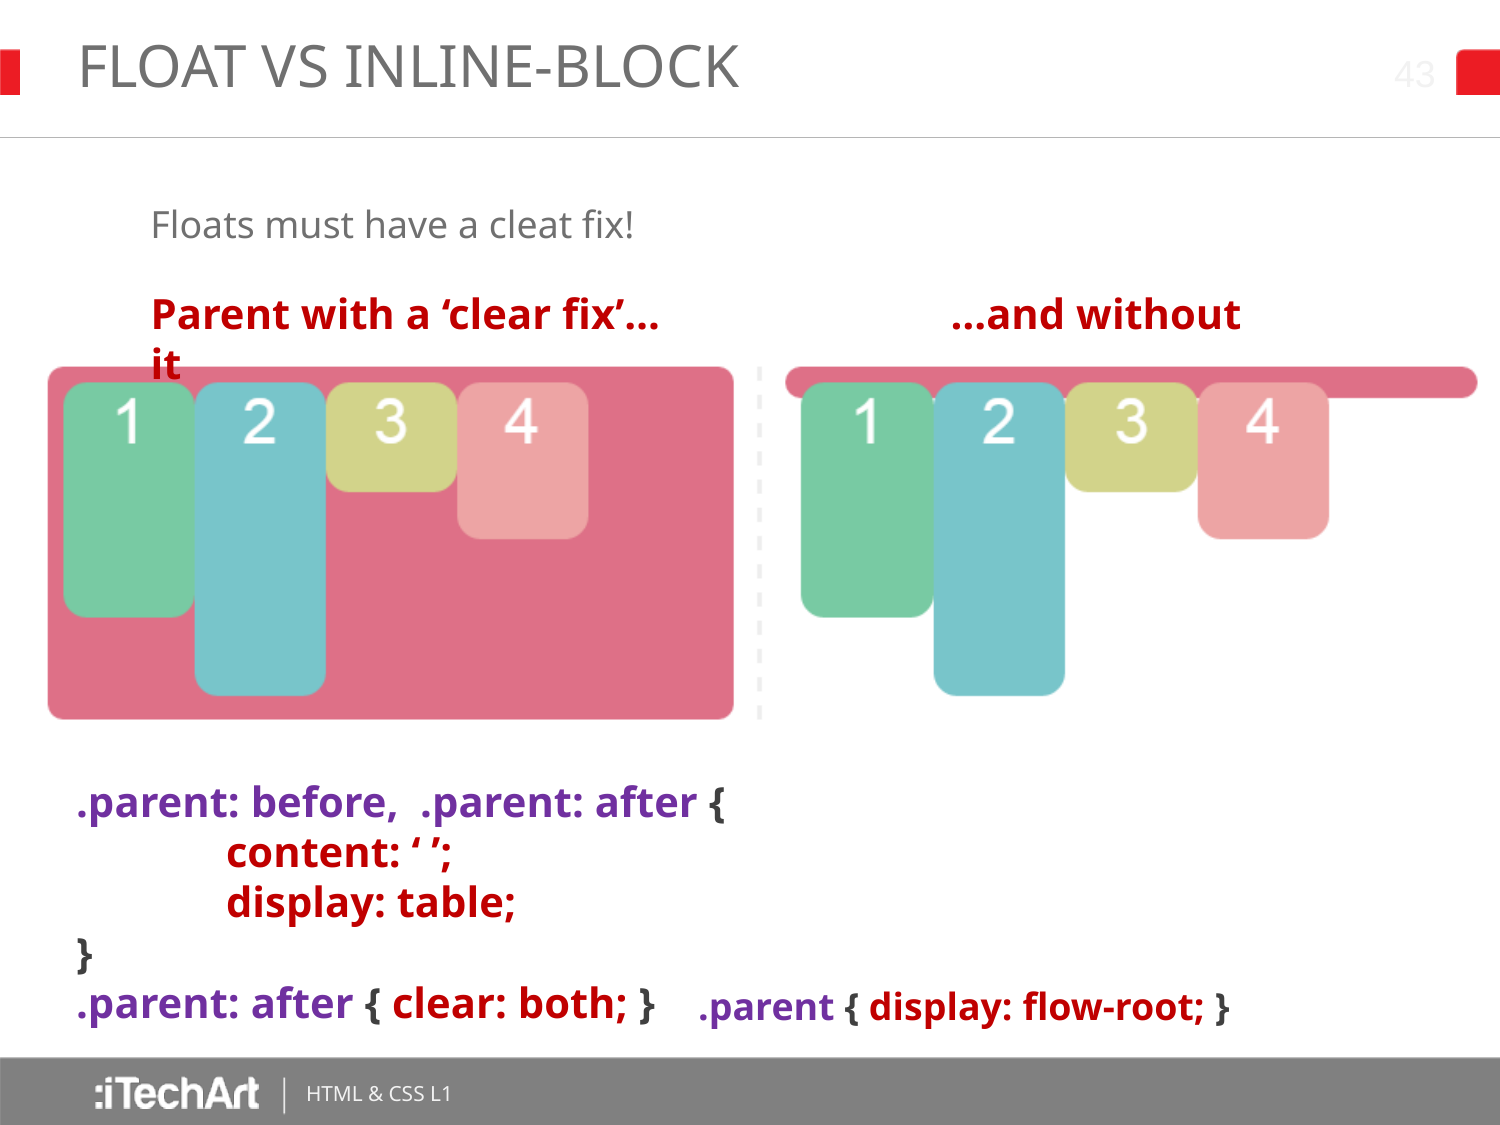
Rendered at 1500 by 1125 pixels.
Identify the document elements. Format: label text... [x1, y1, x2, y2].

picture [0, 49, 20, 96]
text_box .parent: before, .parent: after { content: ‘ ’; display: table; } .parent: after { clear: both; } [46, 768, 796, 1034]
picture [0, 1057, 1500, 1125]
text_box Floats must have a cleat fix! [135, 193, 650, 254]
text_box 43 [1379, 42, 1500, 103]
picture [1456, 49, 1500, 96]
text_box Parent with a ‘clear fix’… …and without it [135, 280, 1295, 345]
picture [9, 345, 1495, 759]
text_box .parent { display: flow-root; } [683, 975, 1245, 1036]
title Float vs Inline-block [62, 29, 1424, 102]
